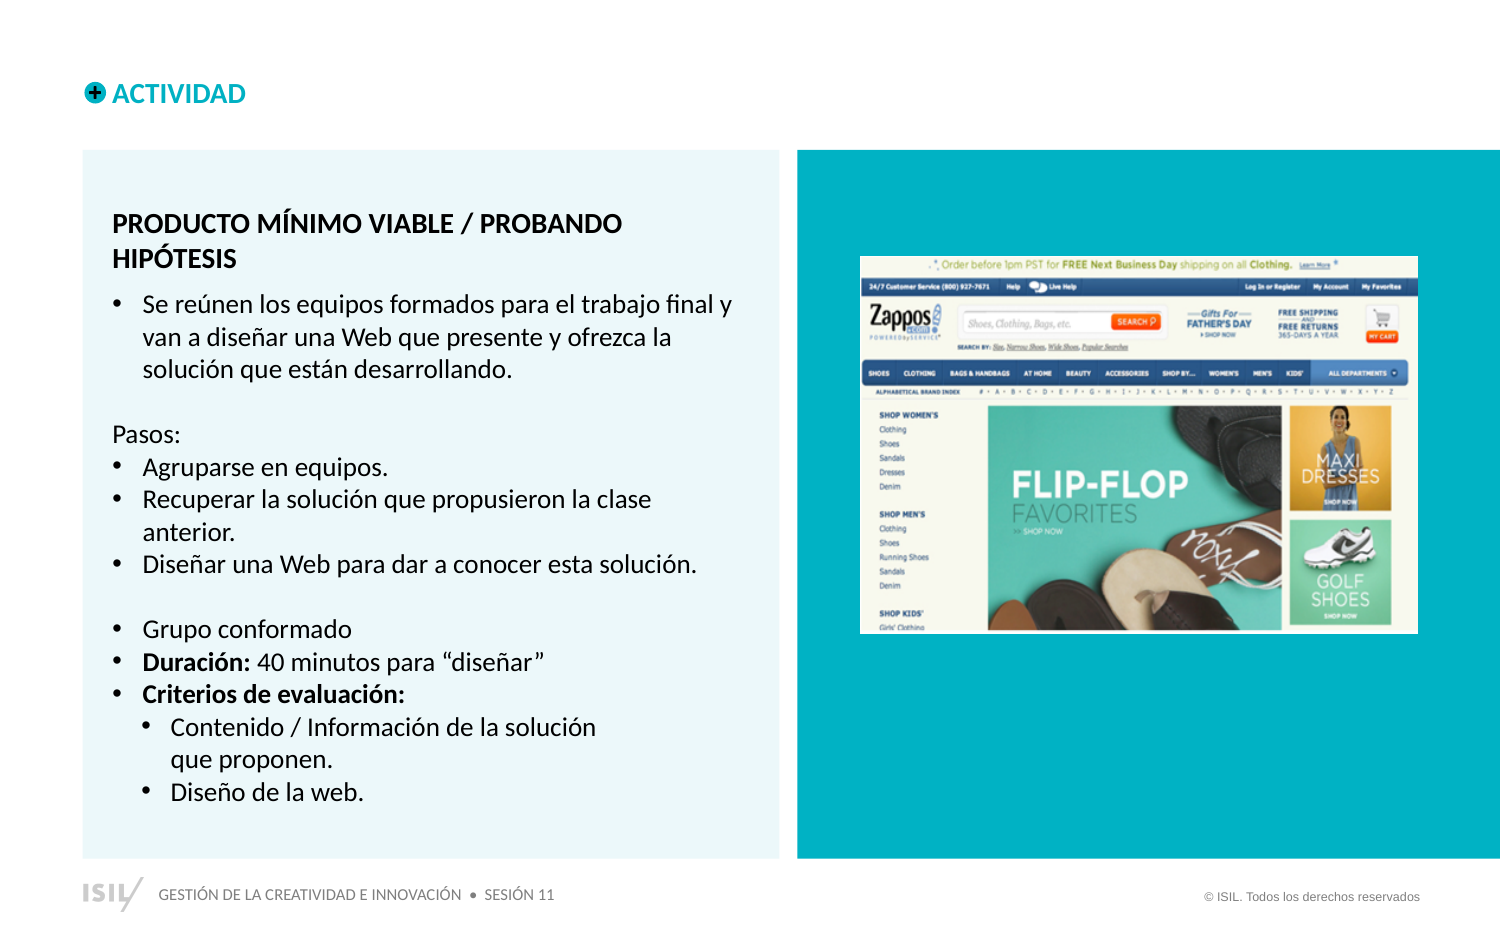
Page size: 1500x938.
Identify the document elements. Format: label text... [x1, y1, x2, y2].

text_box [84, 81, 107, 104]
text_box [797, 149, 1500, 859]
text_box [82, 149, 780, 859]
text_box PRODUCTO MÍNIMO VIABLE / PROBANDO HIPÓTESIS Se reúnen los equipos formados para el trabajo final y van a diseñar una Web que presente y ofrezca la solución que están desarrollando. Pasos: Agruparse en equipos. Recuperar la solución que propusieron la clase anterior. Diseñar una Web para dar a conocer esta solución. Grupo conformado Duración: 40 minutos para “diseñar” Criterios de evaluación: Contenido / Información de la solución que proponen. Diseño de la web. [112, 204, 750, 807]
picture [859, 255, 1419, 634]
text_box ACTIVIDAD [112, 78, 262, 111]
